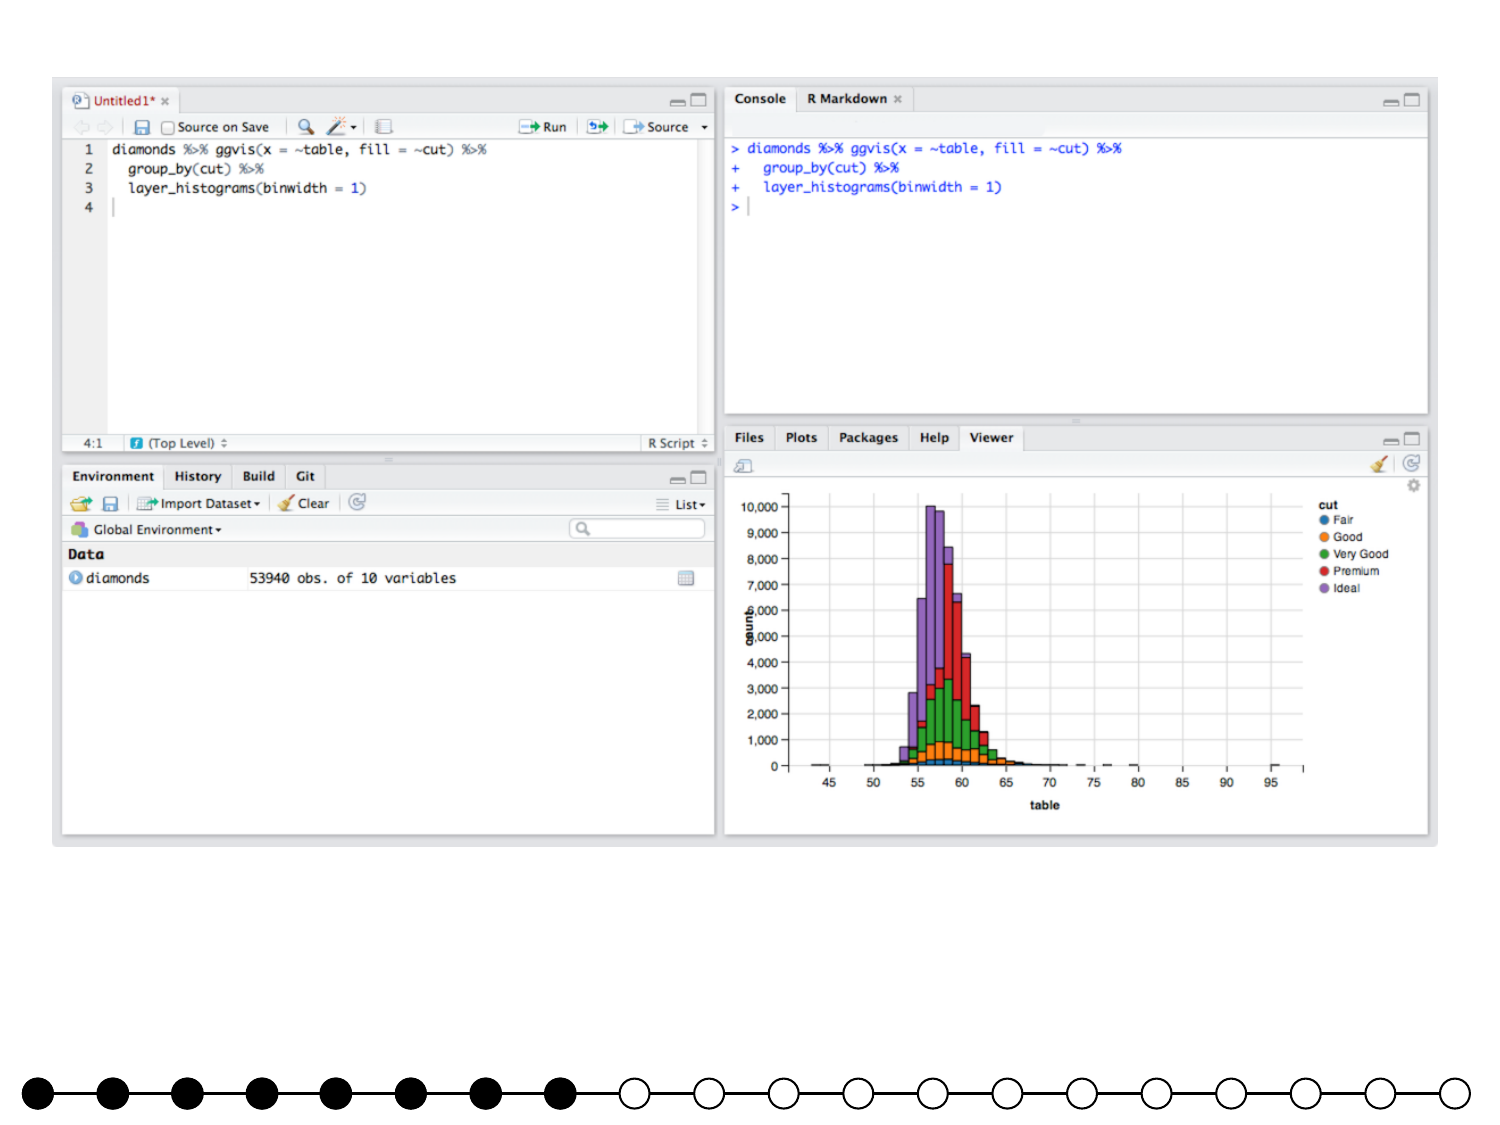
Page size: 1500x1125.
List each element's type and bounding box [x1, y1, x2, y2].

text_box [842, 1094, 875, 1110]
text_box [470, 1094, 503, 1110]
picture [52, 77, 1438, 847]
text_box [916, 1094, 949, 1110]
text_box [1066, 1077, 1098, 1093]
text_box [171, 1077, 204, 1093]
text_box [97, 1094, 130, 1110]
text_box [1438, 1077, 1471, 1110]
text_box [1364, 1077, 1397, 1093]
text_box [1289, 1094, 1322, 1110]
text_box [693, 1077, 726, 1093]
text_box [767, 1077, 800, 1093]
text_box [618, 1077, 651, 1093]
text_box [842, 1077, 875, 1093]
text_box [693, 1094, 726, 1110]
text_box [991, 1094, 1024, 1110]
text_box [1215, 1094, 1248, 1110]
text_box [470, 1077, 503, 1093]
text_box [767, 1094, 800, 1110]
text_box [97, 1077, 130, 1093]
text_box [1289, 1077, 1322, 1093]
text_box [618, 1094, 651, 1110]
text_box [1215, 1077, 1248, 1093]
text_box [544, 1077, 577, 1093]
text_box [246, 1077, 279, 1093]
text_box [319, 1094, 352, 1110]
text_box [246, 1094, 279, 1110]
text_box [394, 1077, 427, 1093]
text_box [1140, 1094, 1173, 1110]
text_box [394, 1094, 427, 1110]
text_box [1140, 1077, 1173, 1093]
text_box [544, 1094, 577, 1110]
text_box [21, 1077, 54, 1110]
text_box [1066, 1094, 1098, 1110]
text_box [1364, 1094, 1397, 1110]
text_box [319, 1077, 352, 1093]
text_box [991, 1077, 1024, 1093]
text_box [916, 1077, 949, 1093]
text_box [171, 1094, 204, 1110]
